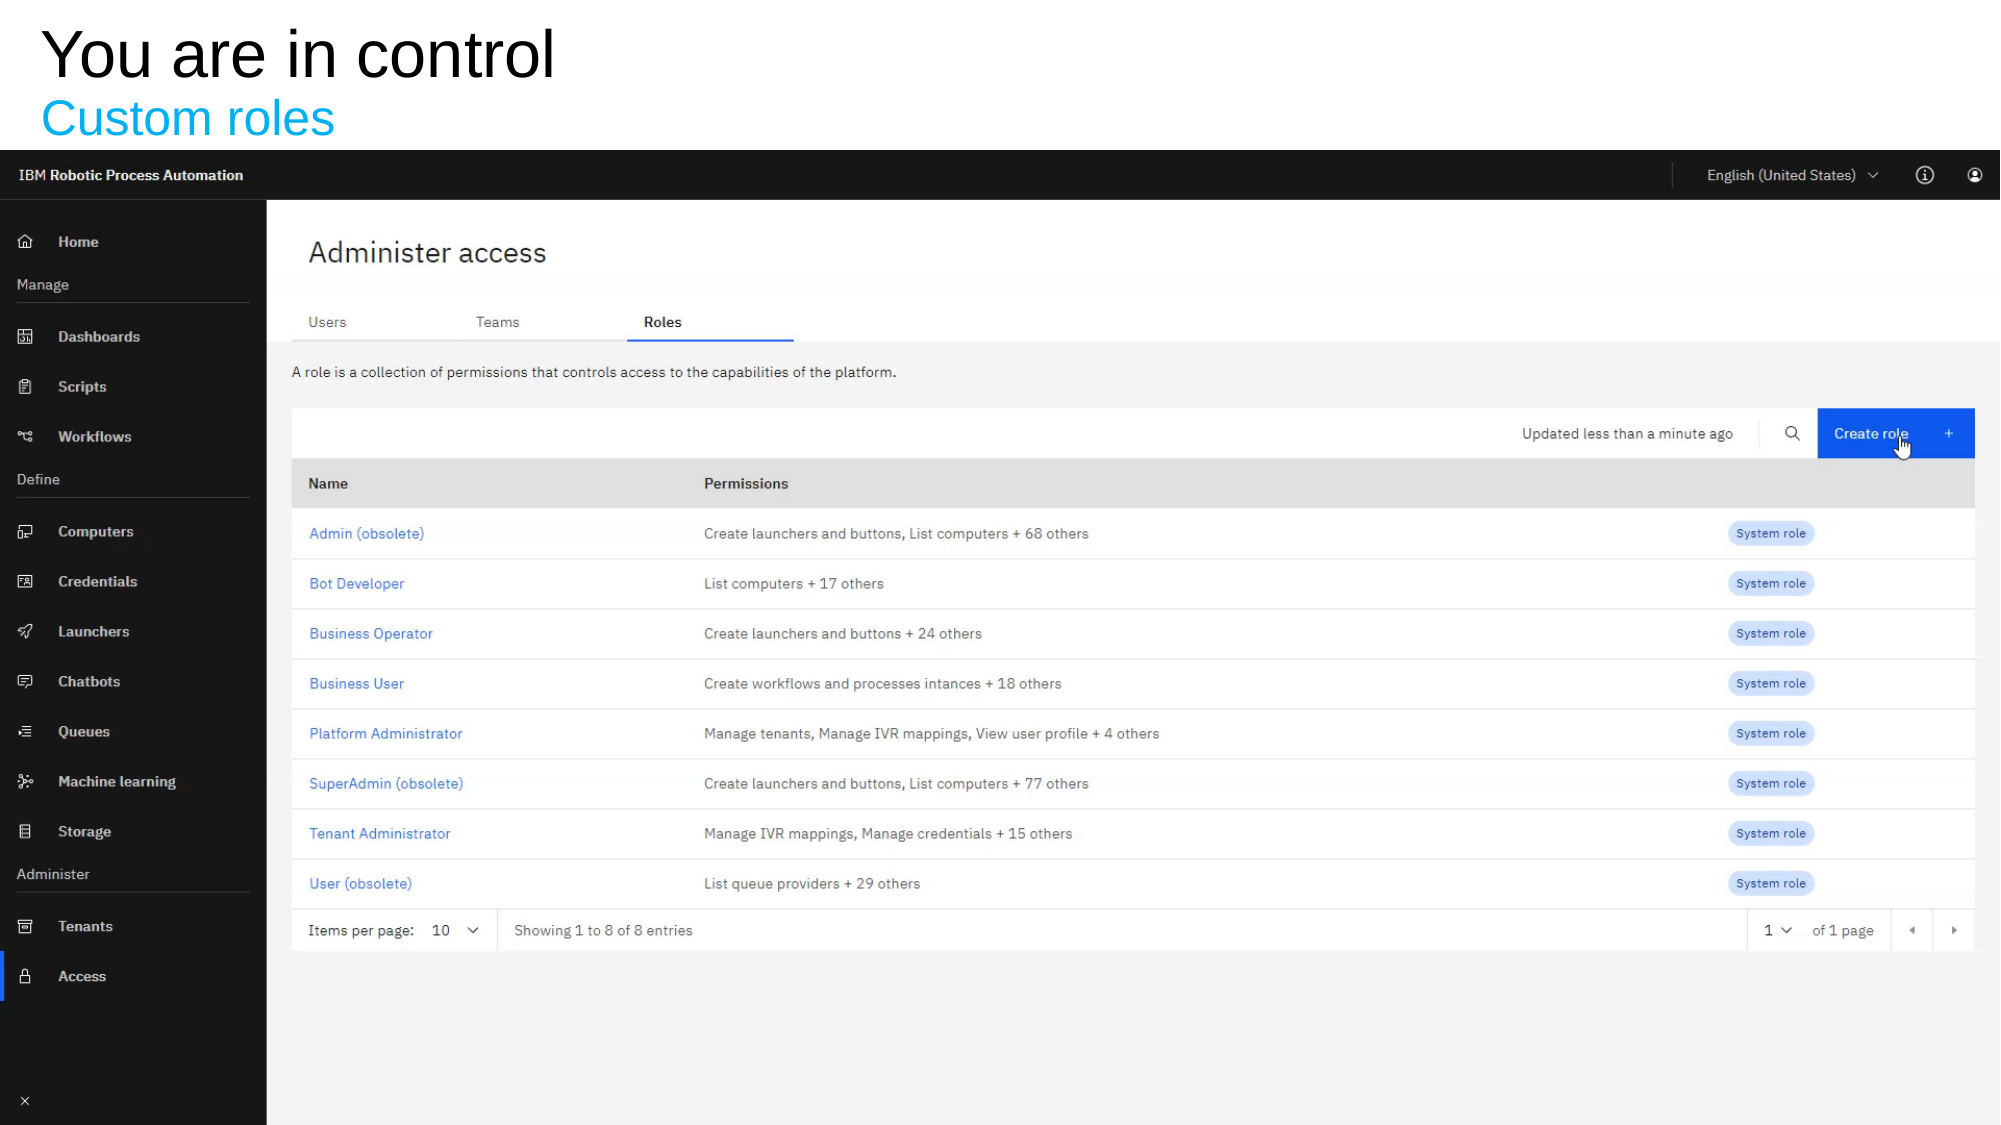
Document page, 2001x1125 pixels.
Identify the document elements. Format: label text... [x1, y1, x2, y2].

title You are in control Custom roles [40, 19, 947, 135]
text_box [0, 149, 2000, 1125]
